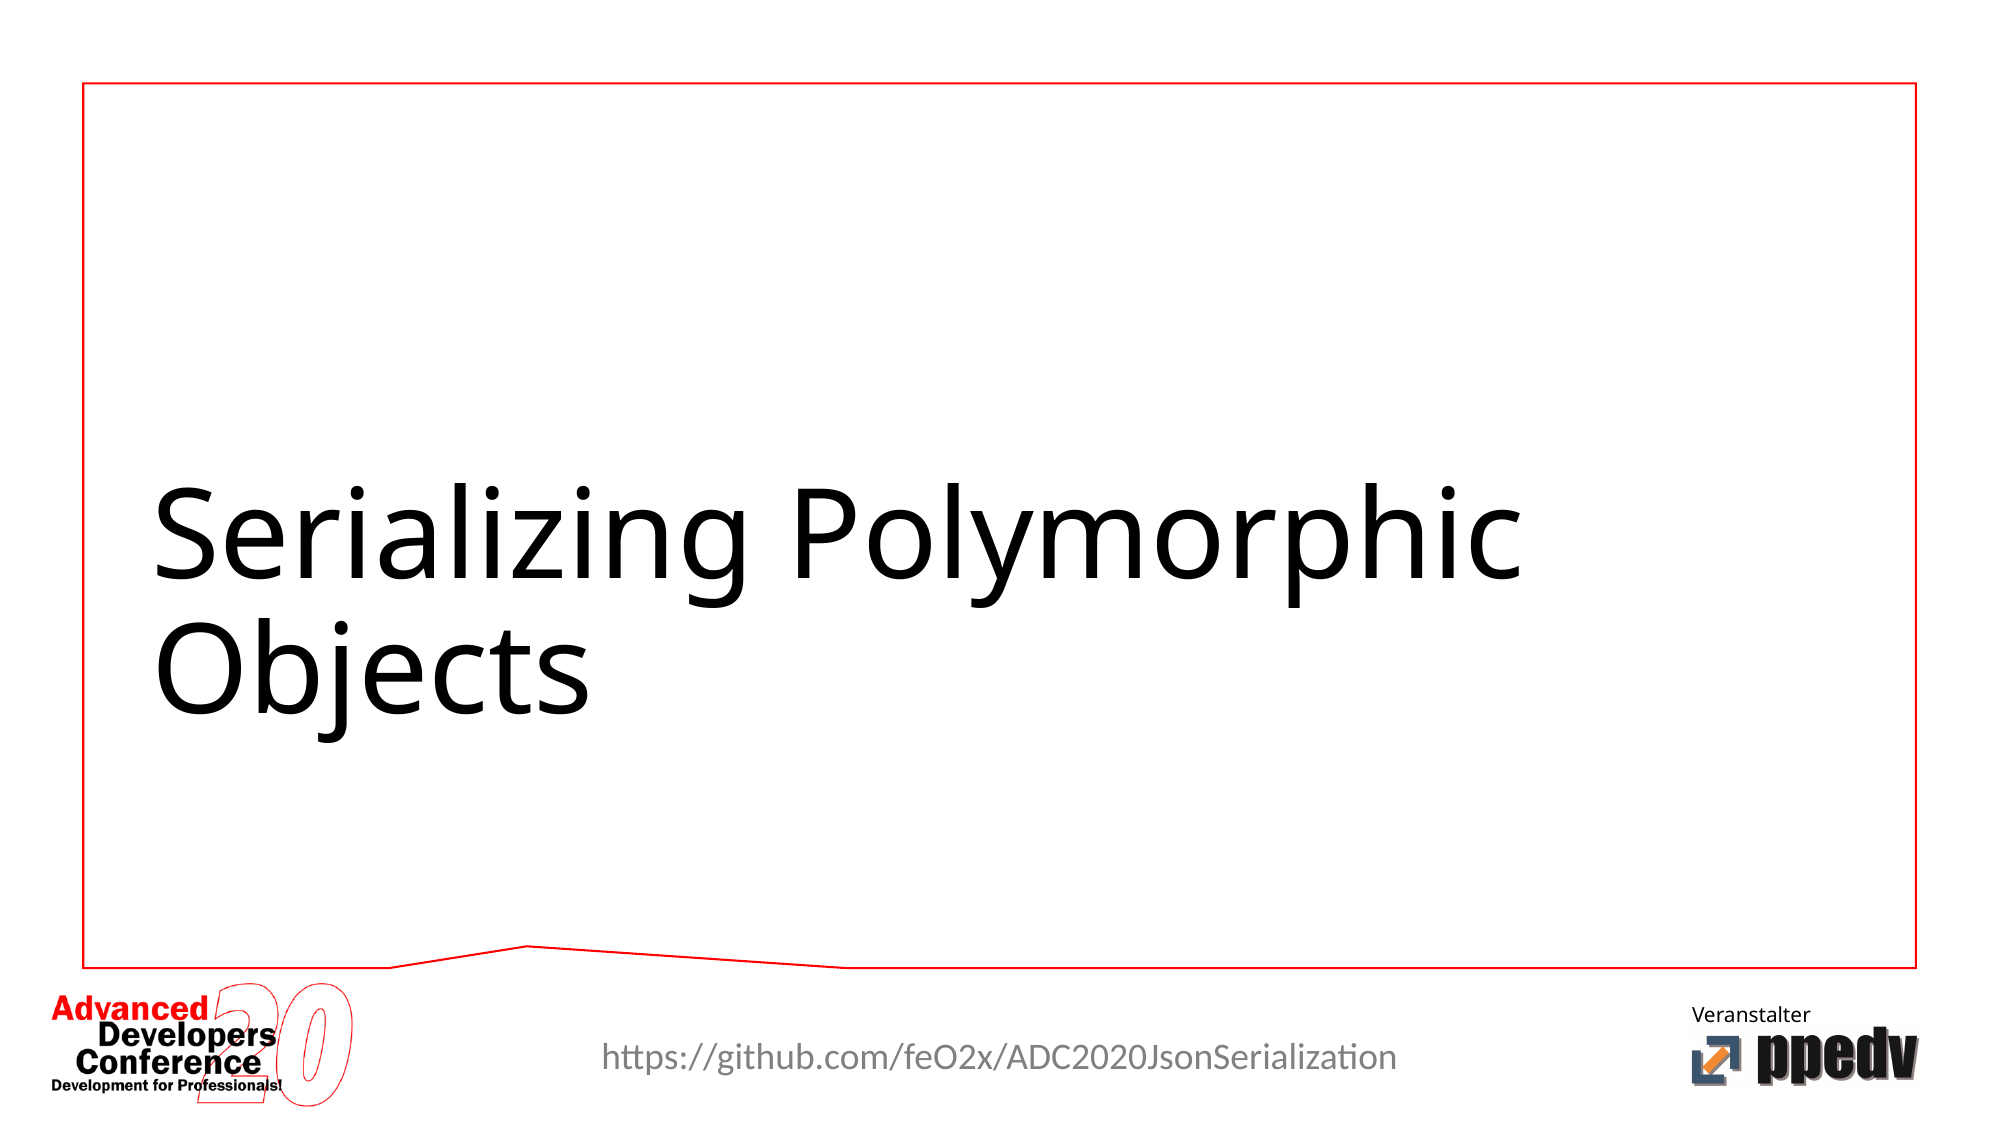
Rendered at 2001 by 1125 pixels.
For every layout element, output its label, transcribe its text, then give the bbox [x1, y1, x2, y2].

picture [1689, 1024, 1921, 1089]
picture [42, 976, 355, 1107]
title Serializing Polymorphic Objects [136, 280, 1862, 749]
